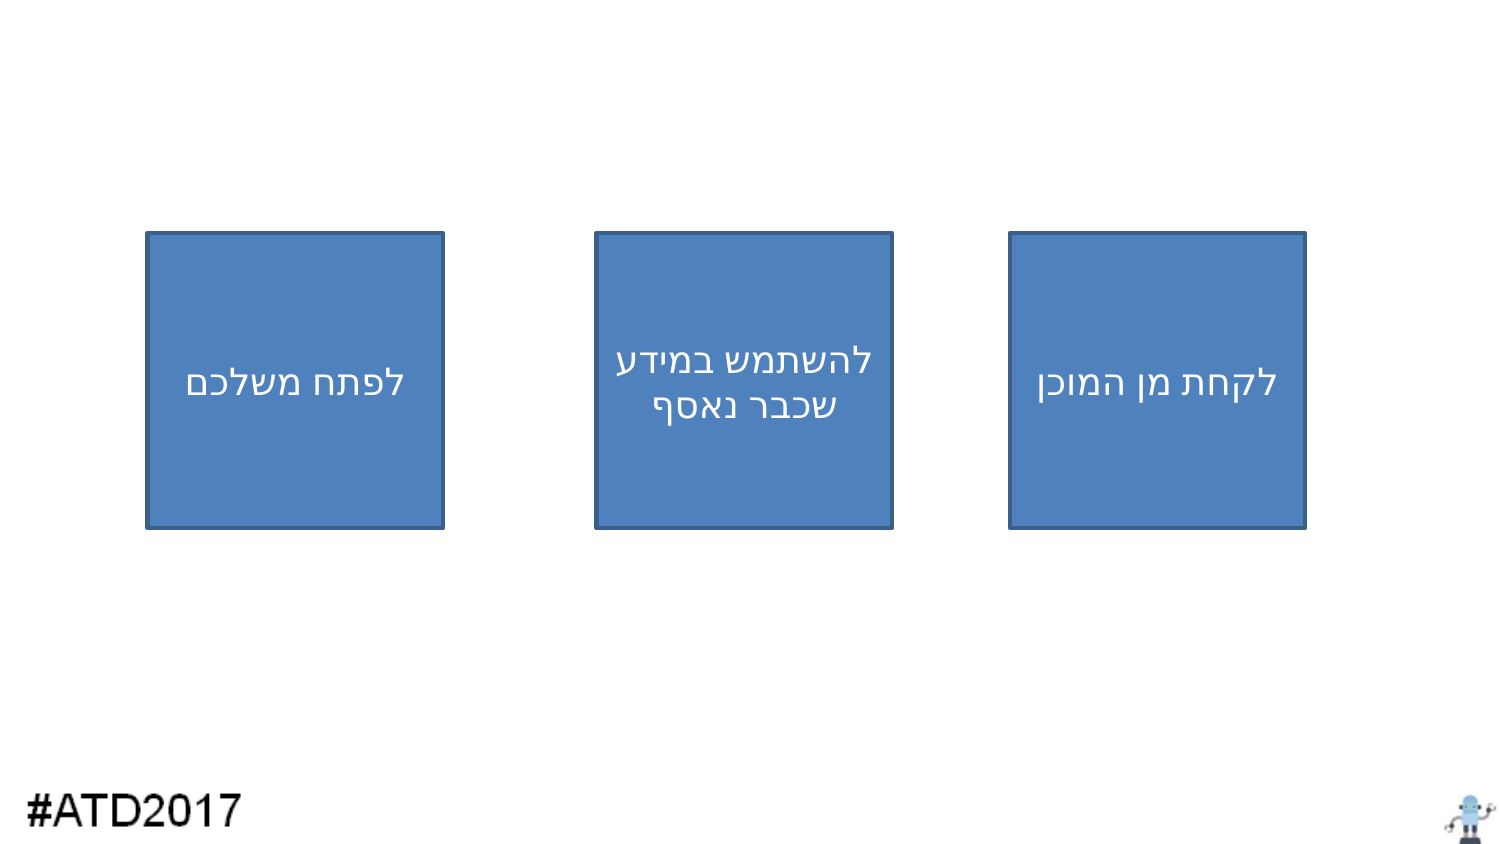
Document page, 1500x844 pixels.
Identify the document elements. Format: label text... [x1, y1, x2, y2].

text_box לקחת מן המוכן [1008, 231, 1307, 530]
text_box לפתח משלכם [145, 231, 445, 530]
picture [0, 0, 1500, 844]
text_box להשתמש במידע שכבר נאסף [594, 231, 894, 530]
